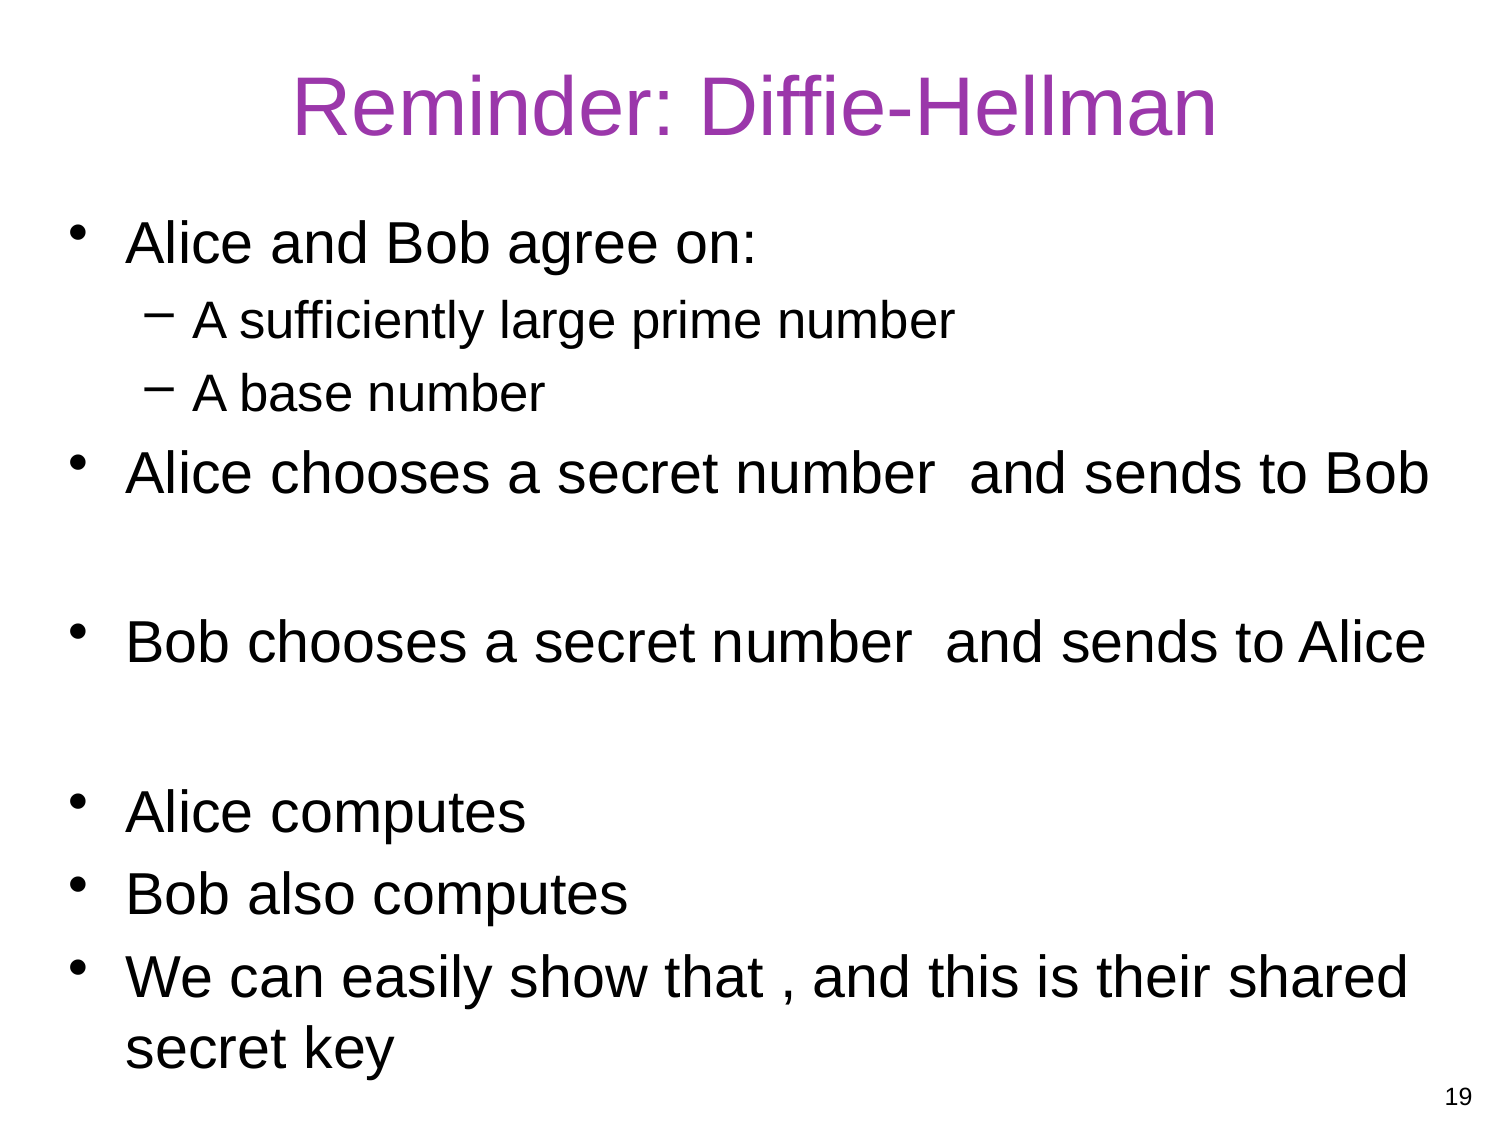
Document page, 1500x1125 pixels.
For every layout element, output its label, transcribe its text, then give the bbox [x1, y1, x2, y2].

title Reminder: Diffie-Hellman [52, 30, 1459, 174]
slide_number 19 [1137, 1073, 1488, 1114]
